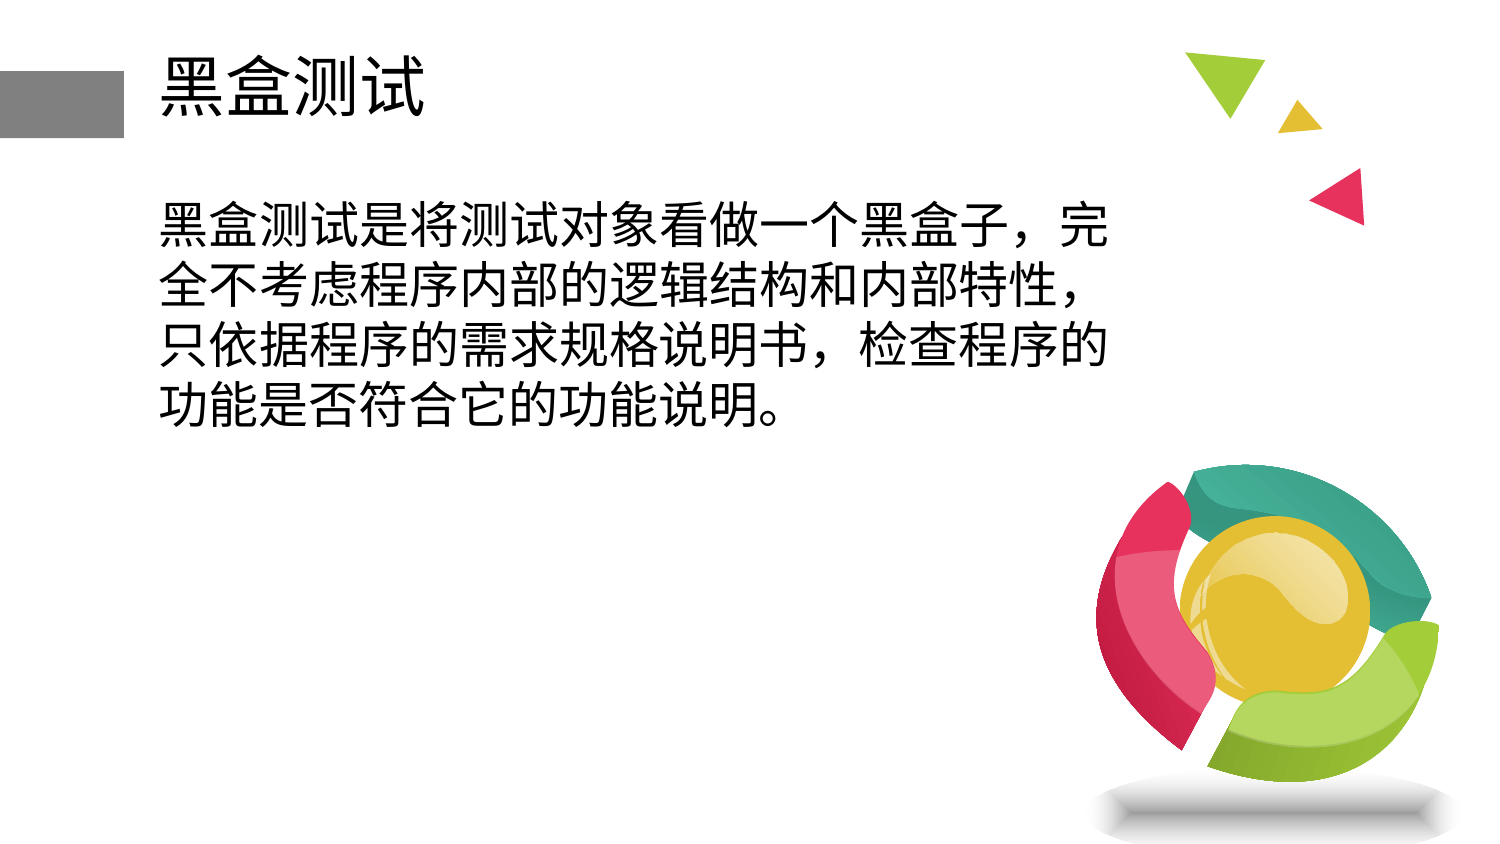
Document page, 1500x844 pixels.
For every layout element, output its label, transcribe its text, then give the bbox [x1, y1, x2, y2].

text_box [1179, 36, 1363, 228]
text_box 黑盒测试 [144, 37, 829, 133]
text_box 黑盒测试是将测试对象看做一个黑盒子，完全不考虑程序内部的逻辑结构和内部特性，只依据程序的需求规格说明书，检查程序的功能是否符合它的功能说明。 [144, 186, 1148, 442]
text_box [1084, 464, 1470, 844]
text_box [0, 70, 125, 139]
